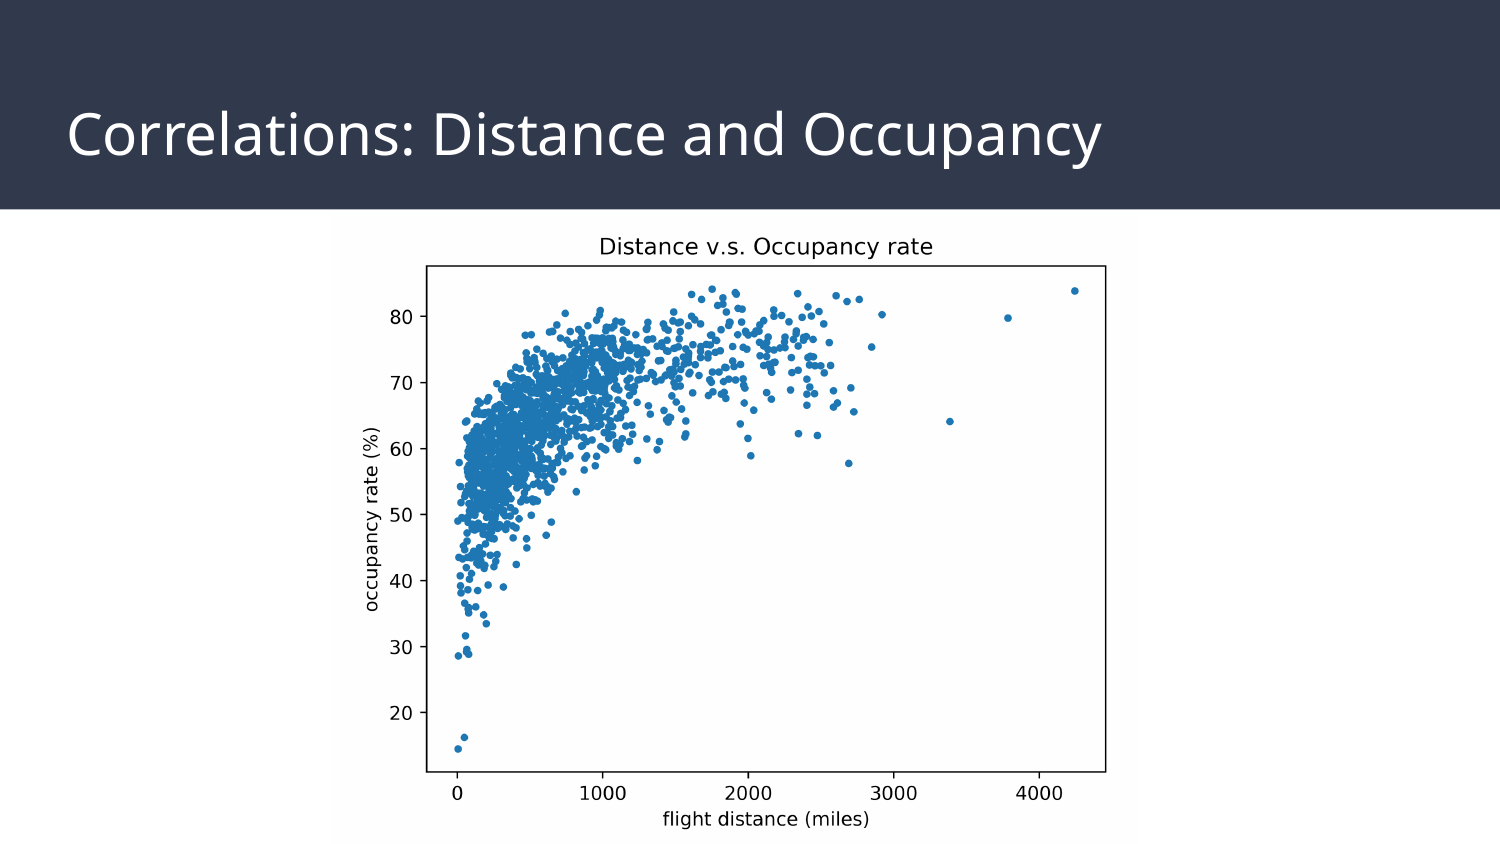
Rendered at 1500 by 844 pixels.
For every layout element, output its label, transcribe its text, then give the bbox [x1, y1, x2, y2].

picture [330, 213, 1138, 844]
title Correlations: Distance and Occupancy [51, 82, 1449, 185]
